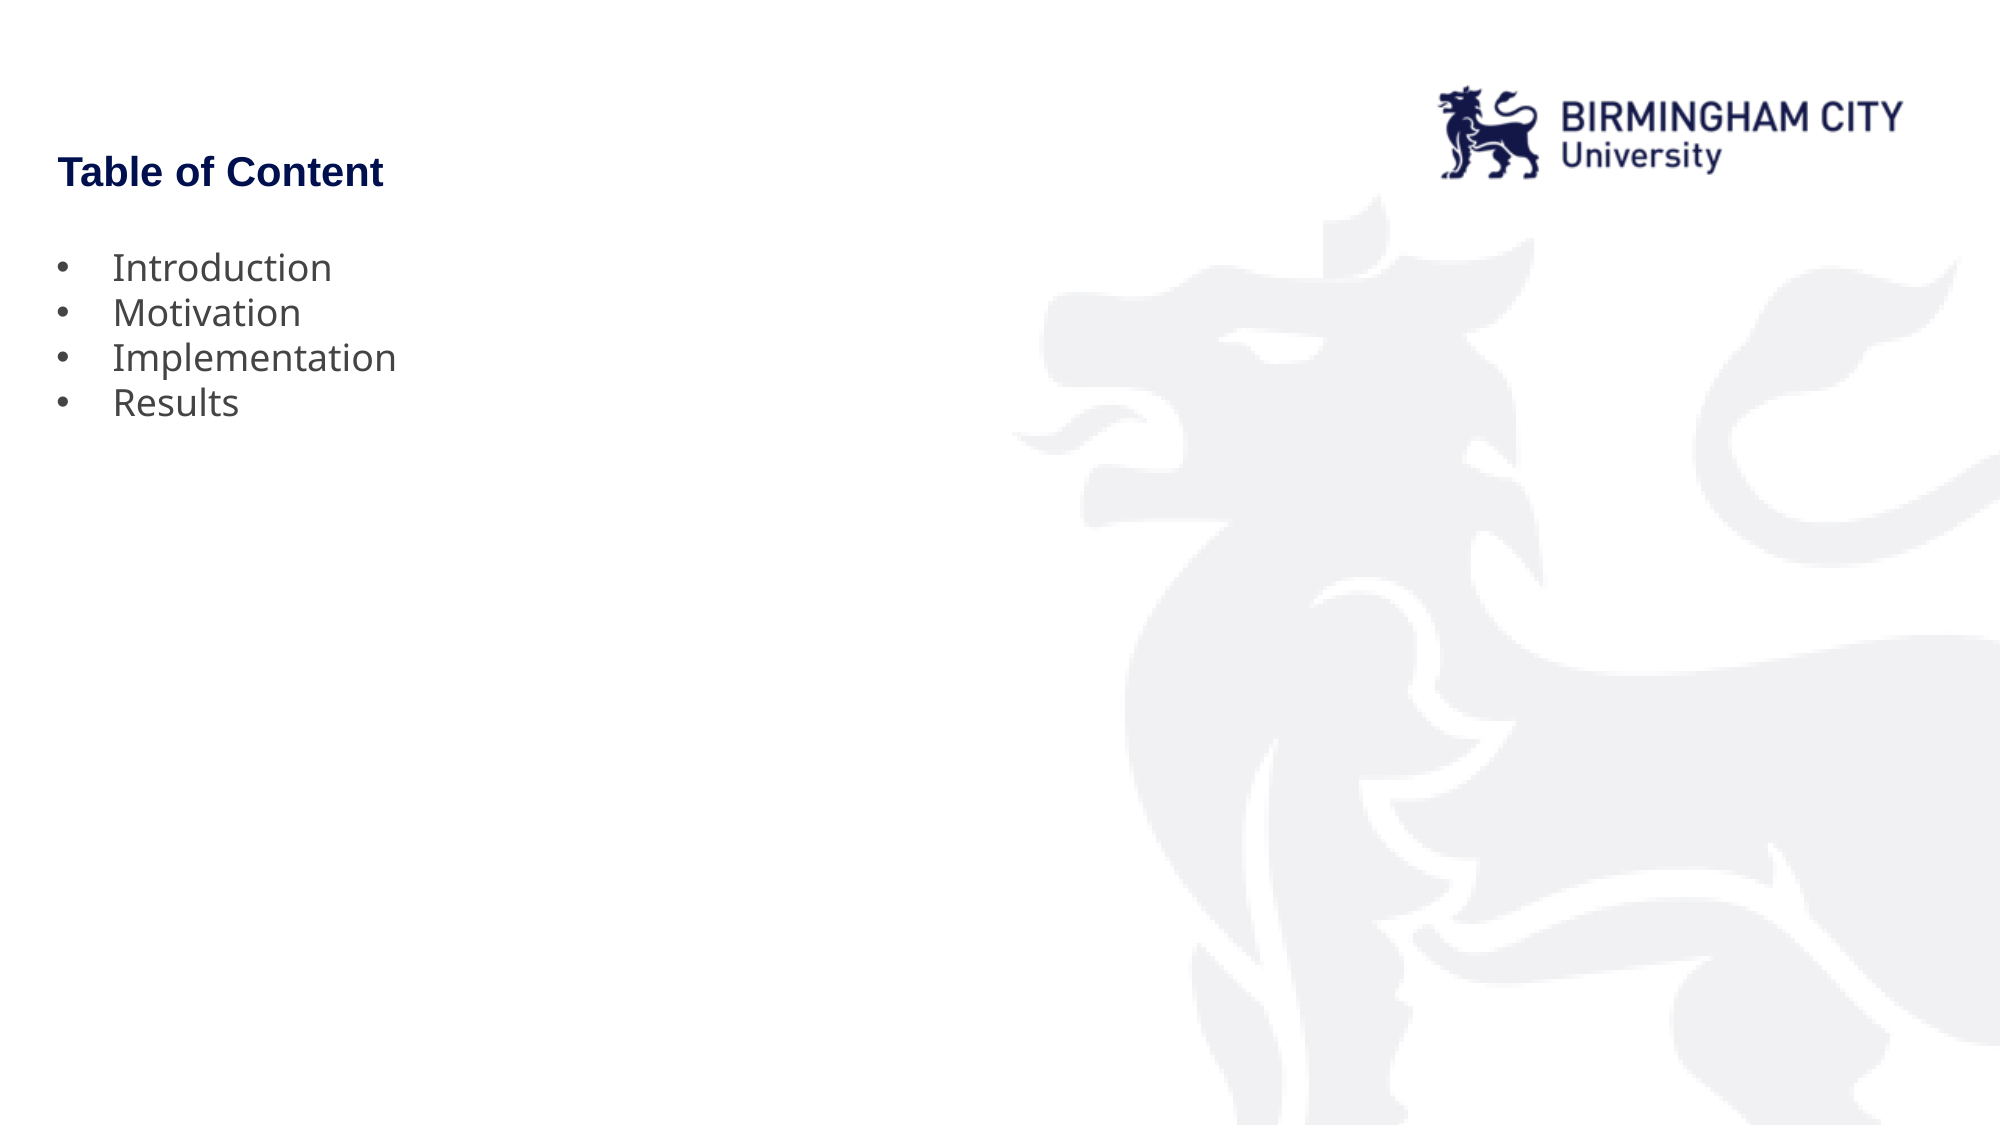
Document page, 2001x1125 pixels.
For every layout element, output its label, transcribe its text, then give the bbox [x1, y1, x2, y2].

text_box Table of Content [42, 136, 399, 202]
text_box Introduction Motivation Implementation Results [41, 236, 1333, 477]
picture [1378, 48, 1980, 222]
